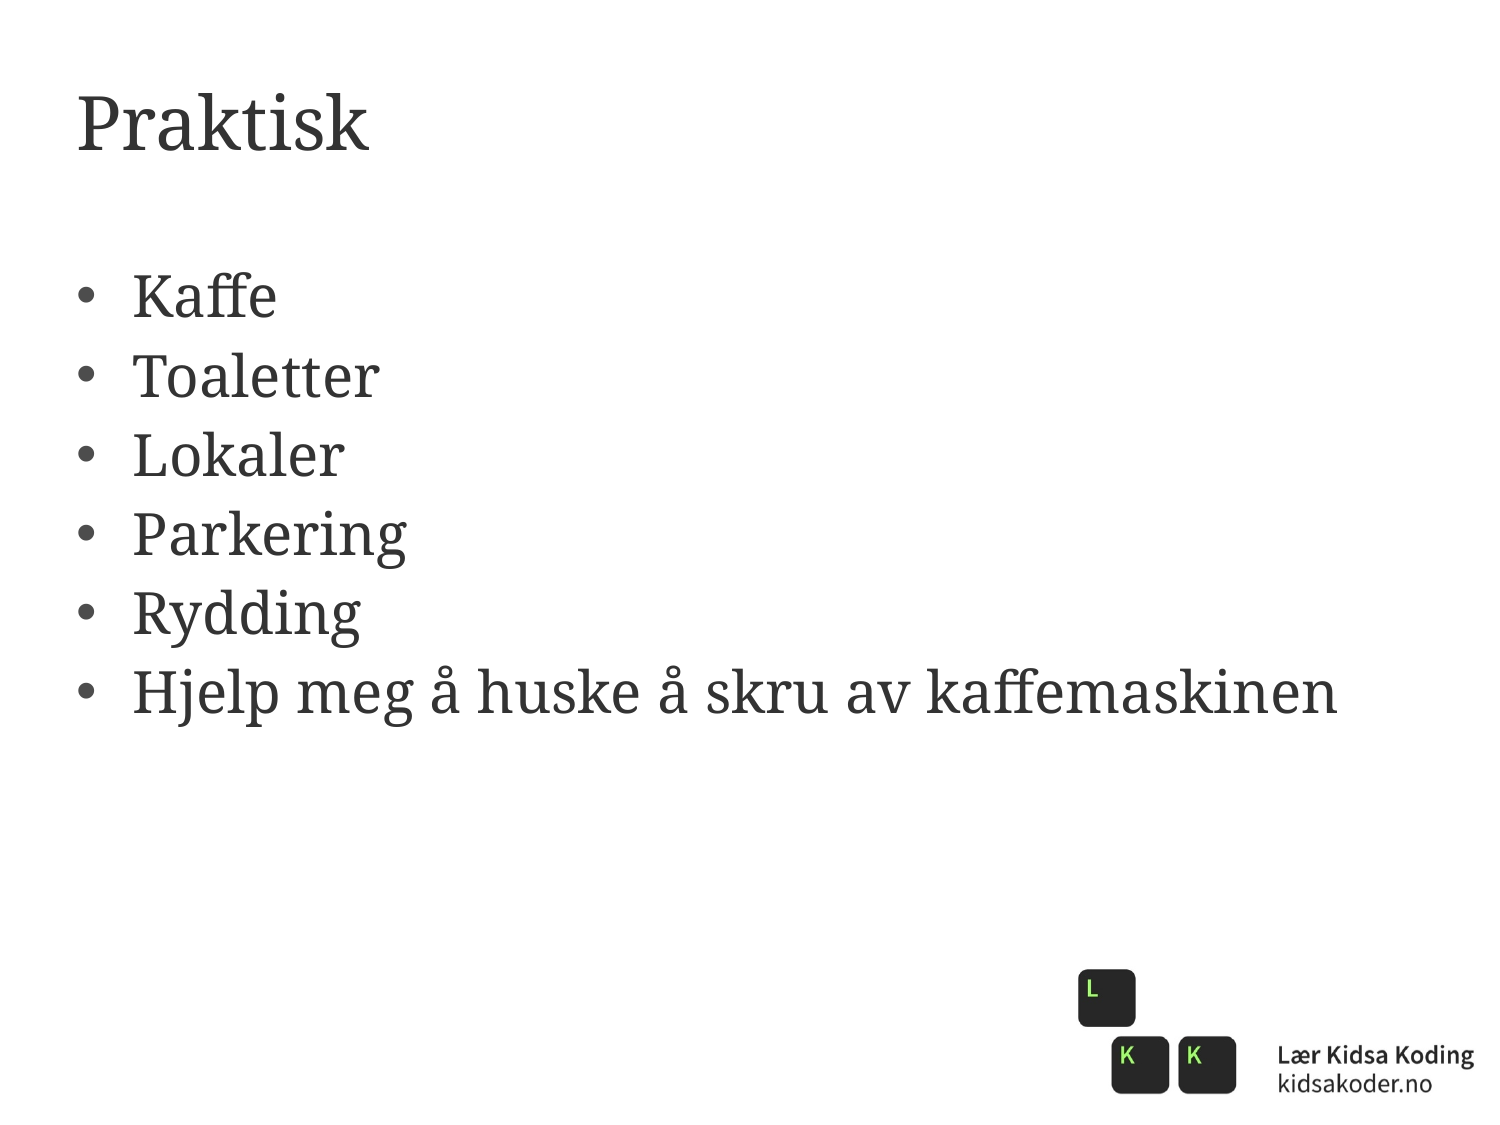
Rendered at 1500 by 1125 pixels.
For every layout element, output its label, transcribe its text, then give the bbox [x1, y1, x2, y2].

picture [1059, 949, 1500, 1125]
title Praktisk [76, 78, 1140, 256]
list Kaffe Toaletter Lokaler Parkering Rydding Hjelp meg å huske å skru av kaffemaskinen [76, 267, 1422, 1024]
